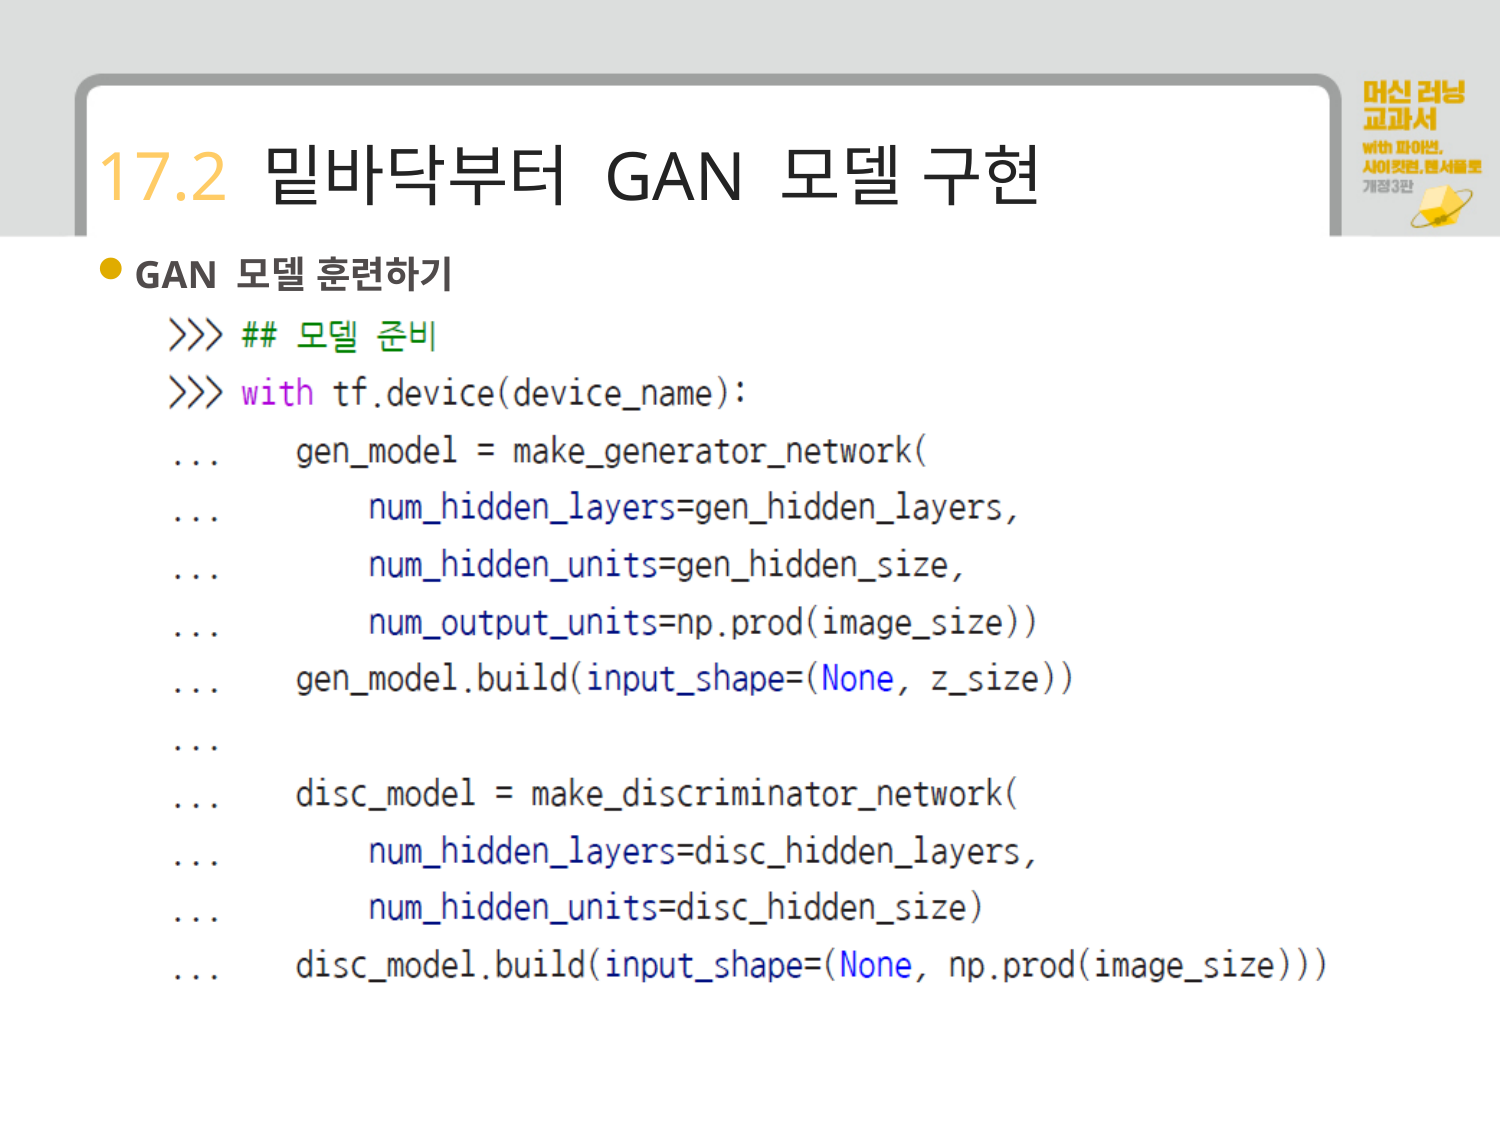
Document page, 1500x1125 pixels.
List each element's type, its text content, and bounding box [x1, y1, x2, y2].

picture [0, 0, 1500, 1125]
title 17.2 밑바닥부터 GAN 모델 구현 [81, 90, 1412, 222]
list GAN 모델 훈련하기 [81, 239, 1412, 1054]
